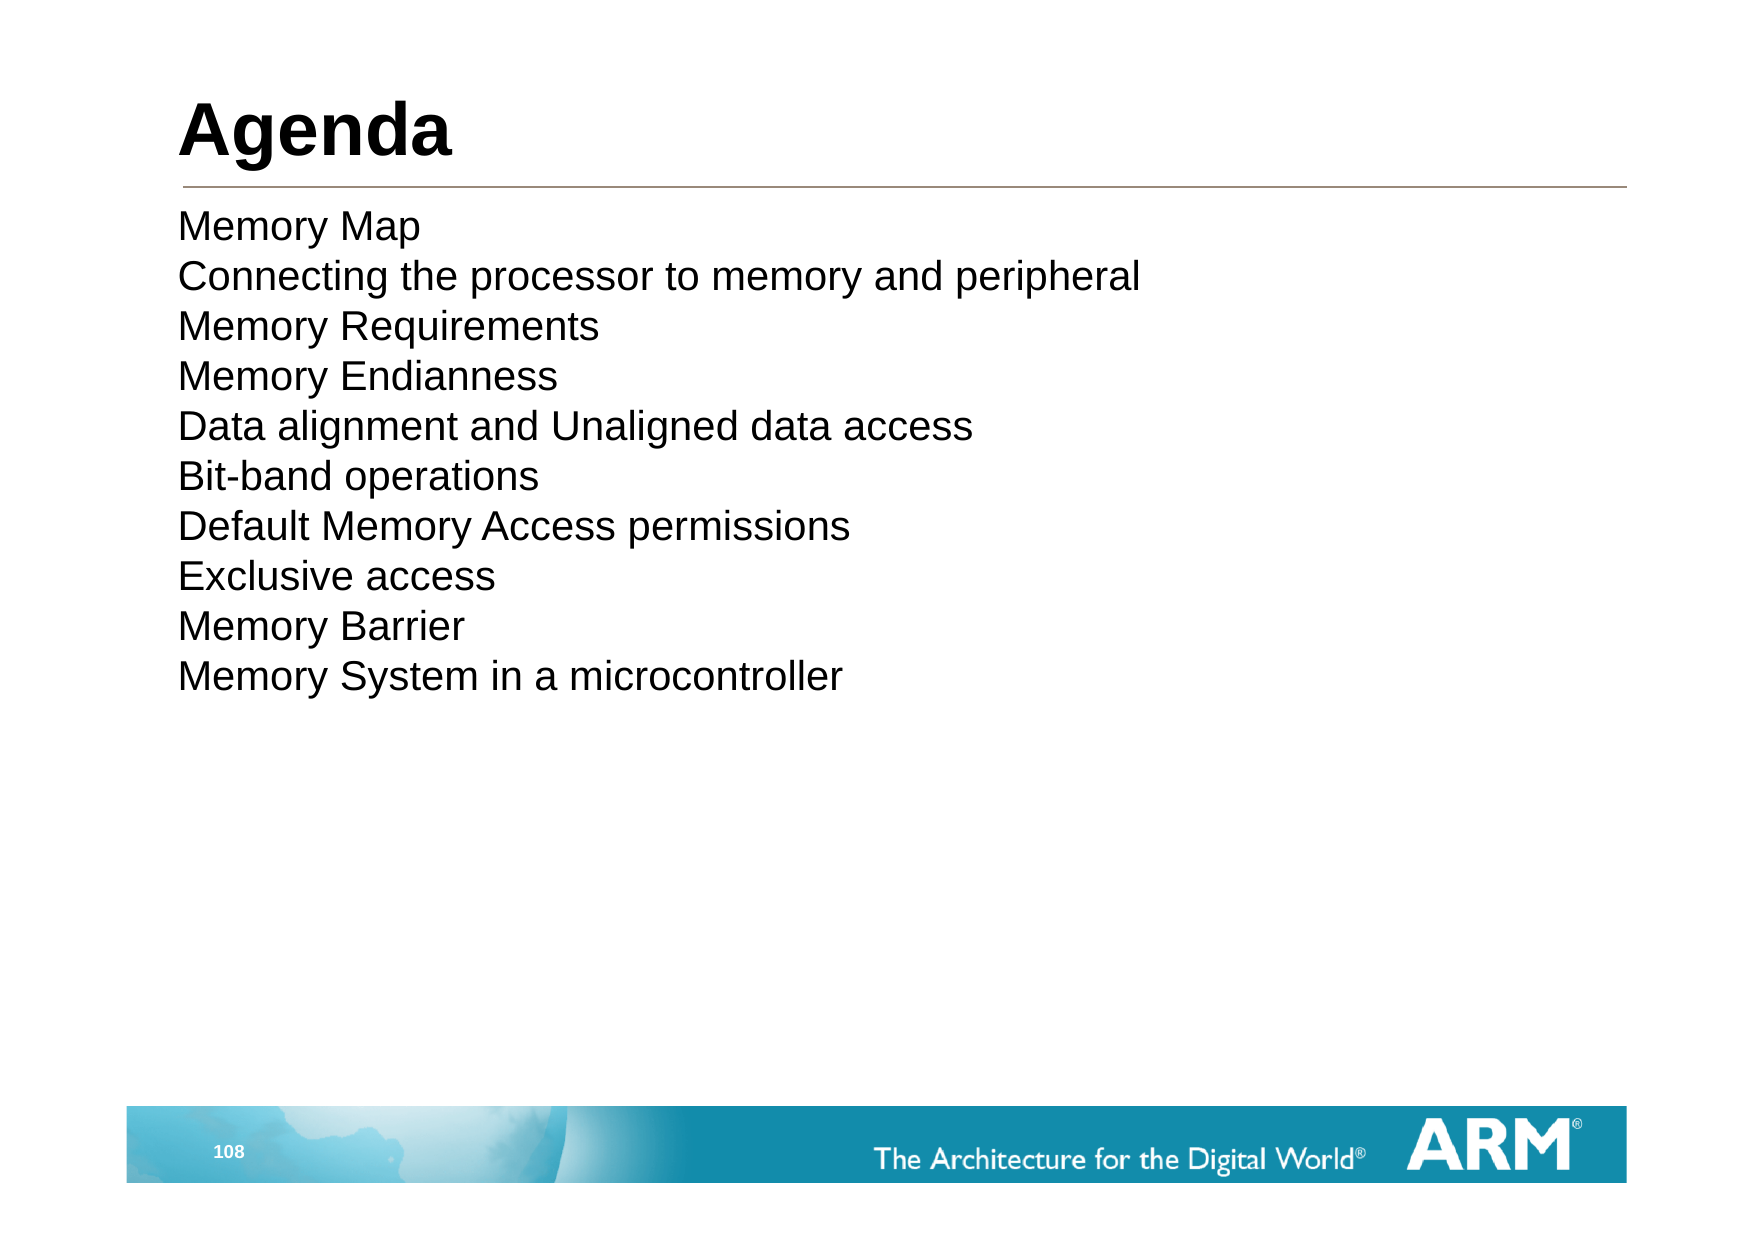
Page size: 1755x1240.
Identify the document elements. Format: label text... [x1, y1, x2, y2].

slide_number 108 [198, 1139, 287, 1187]
picture [126, 1106, 1627, 1183]
text_box Memory Map Connecting the processor to memory and peripheral Memory Requirements Memory Endianness Data alignment and Unaligned data access Bit-band operations Default Memory Access permissions Exclusive access Memory Barrier Memory System in a microcontroller [175, 198, 1610, 904]
title Agenda [173, 80, 1581, 172]
